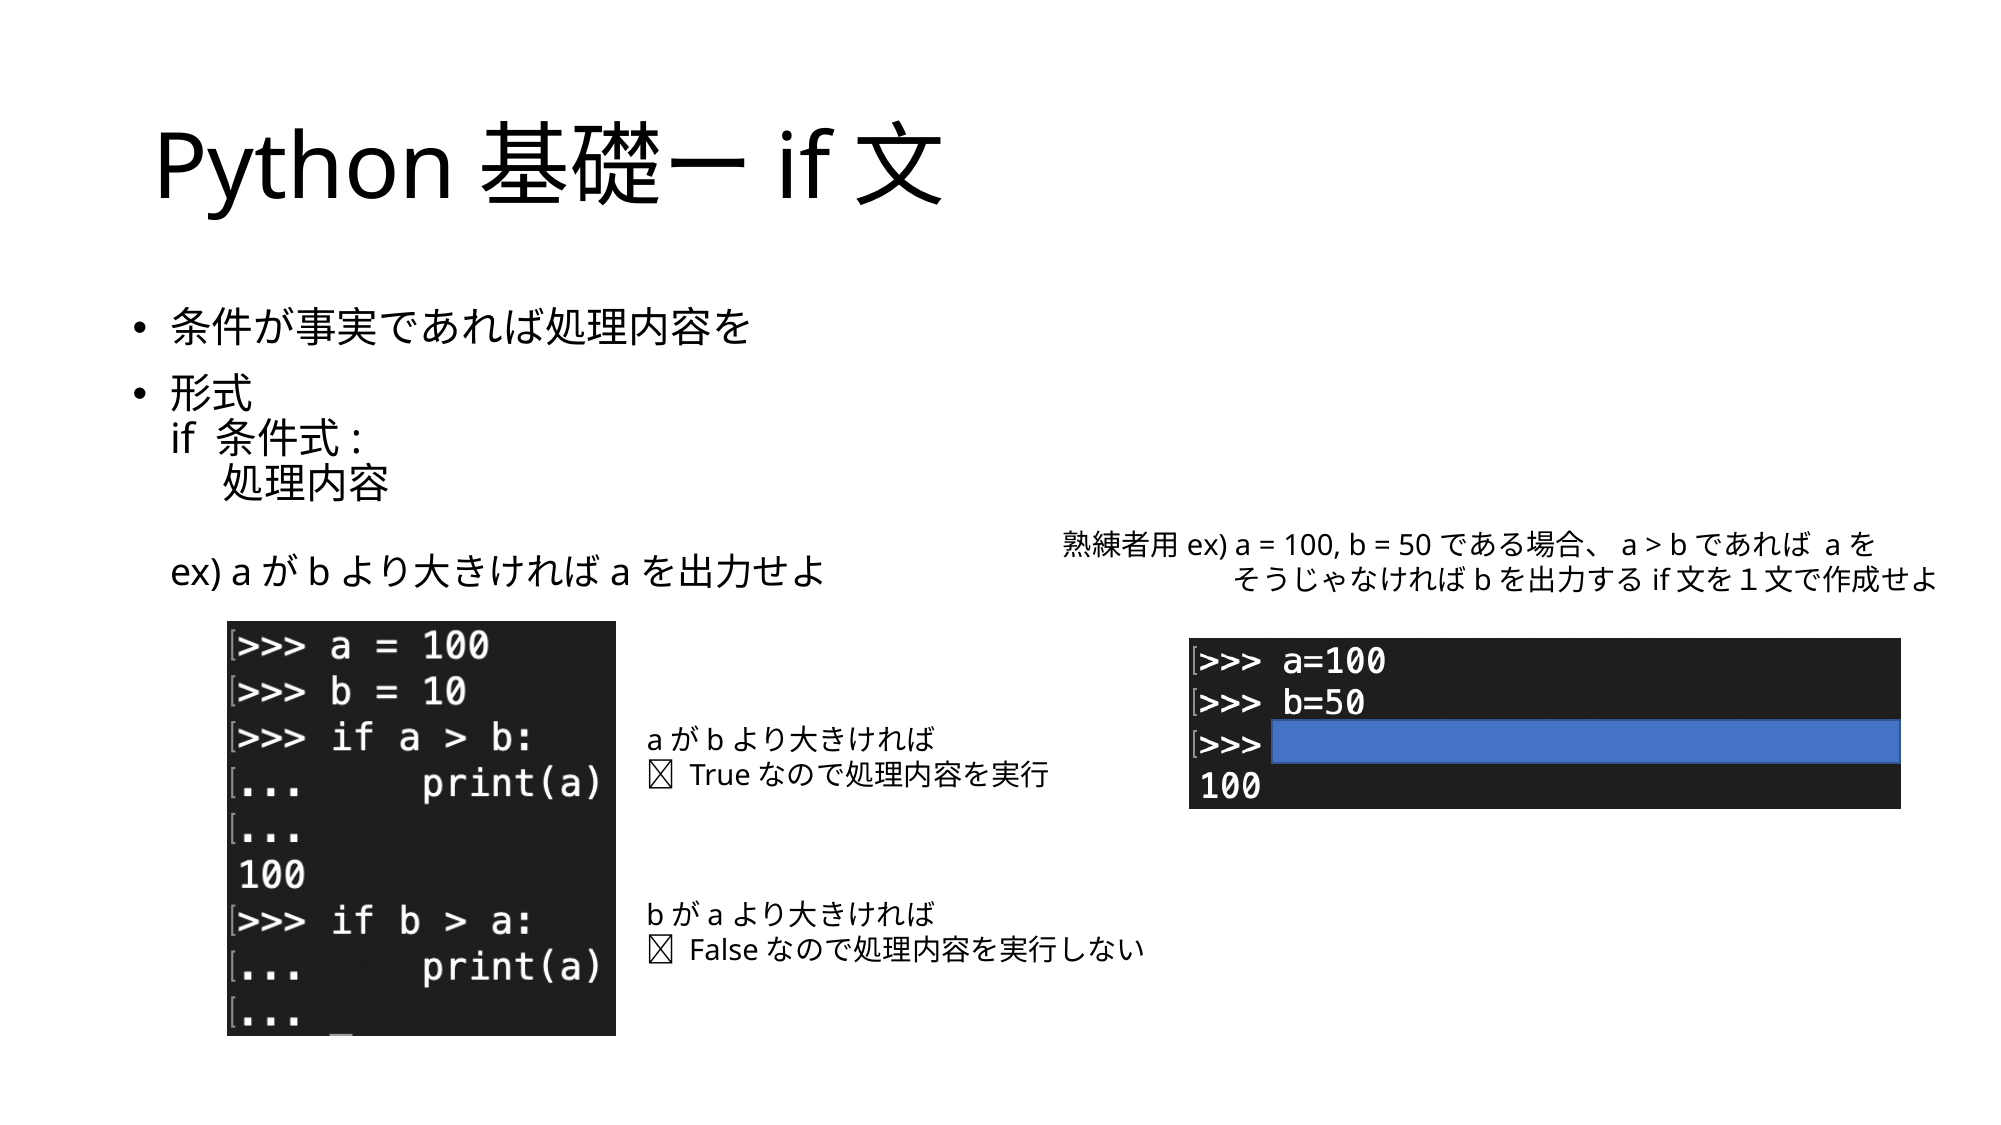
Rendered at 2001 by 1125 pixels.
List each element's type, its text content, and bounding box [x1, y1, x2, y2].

text_box aがbより大きければ  Trueなので処理内容を実行 [632, 713, 1065, 799]
list 条件が事実であれば処理内容を 形式 if 条件式: 処理内容 ex) aがbより大きければaを出力せよ [117, 299, 1843, 1014]
picture [1189, 638, 1901, 809]
text_box bがaより大きければ  Falseなので処理内容を実行しない [631, 889, 1161, 974]
title Python基礎ーif文 [137, 59, 1863, 278]
picture [227, 621, 616, 1036]
text_box 熟練者用ex) a = 100, b = 50である場合、a > bであれば aを そうじゃなければbを出力するif文を１文で作成せよ [1048, 518, 1955, 604]
